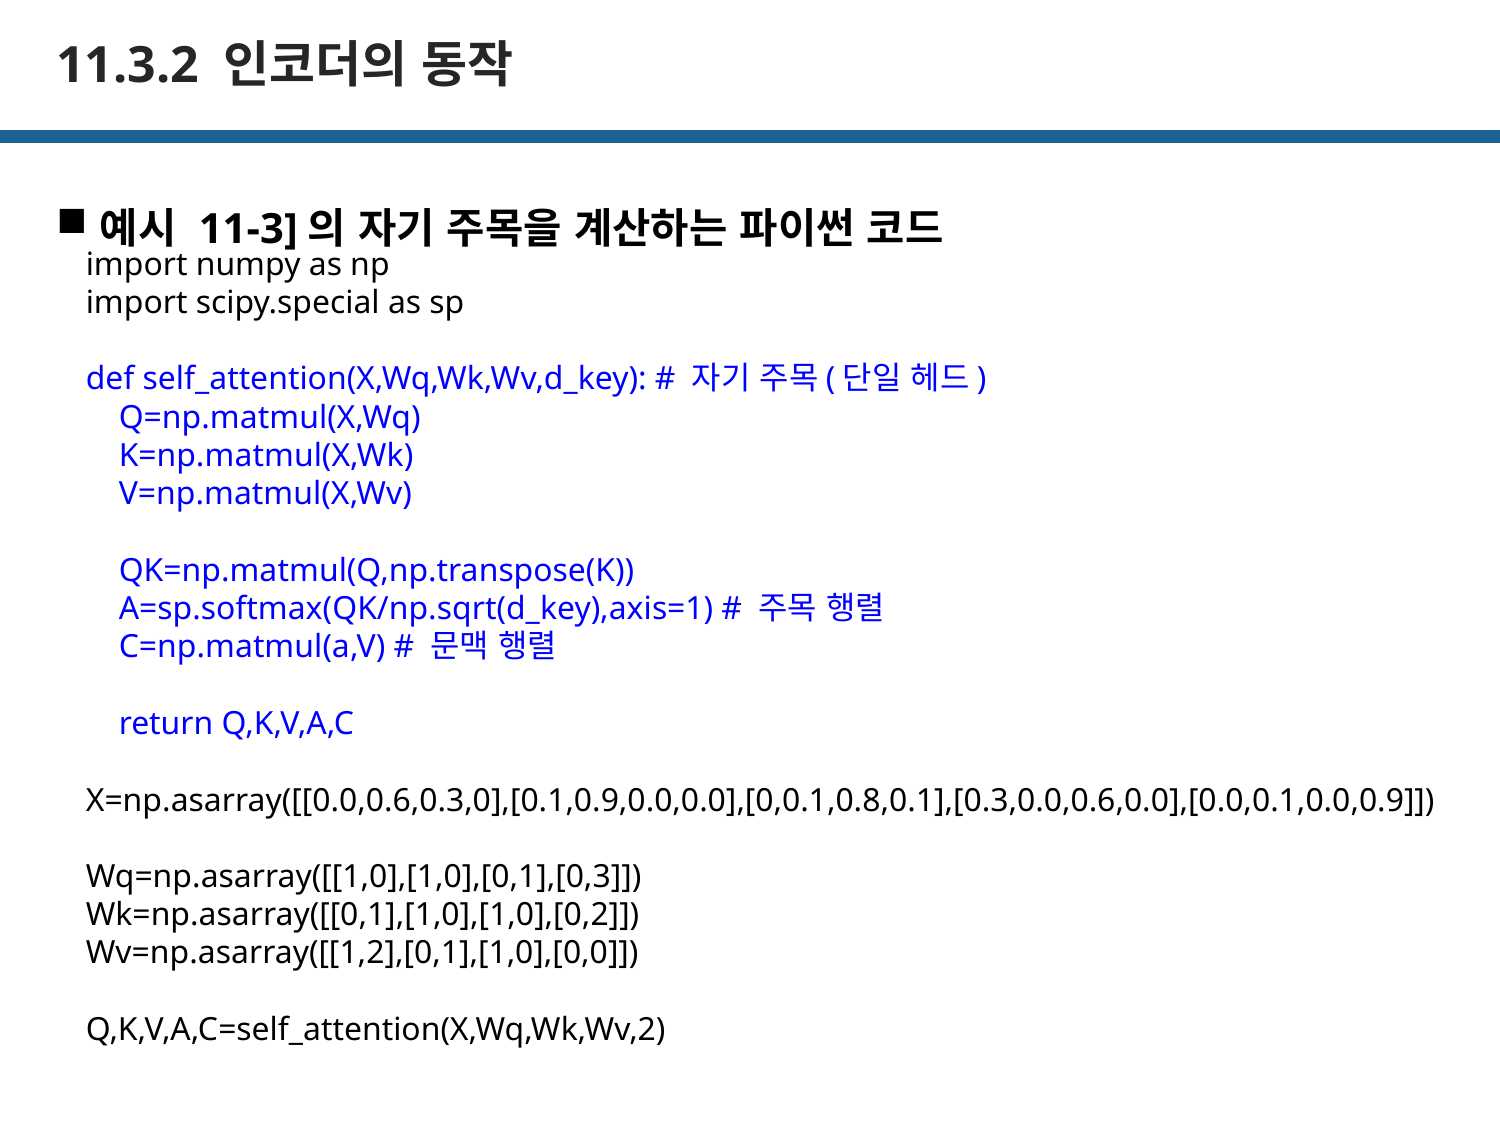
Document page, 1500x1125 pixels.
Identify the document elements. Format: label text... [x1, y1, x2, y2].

list 예시 11-3]의 자기 주목을 계산하는 파이썬 코드 [41, 169, 1459, 1067]
title 11.3.2 인코더의 동작 [41, 17, 1282, 108]
text_box import numpy as np import scipy.special as sp def self_attention(X,Wq,Wk,Wv,d_key): # 자기 주목(단일 헤드) Q=np.matmul(X,Wq) K=np.matmul(X,Wk) V=np.matmul(X,Wv) QK=np.matmul(Q,np.transpose(K)) A=sp.softmax(QK/np.sqrt(d_key),axis=1) # 주목 행렬 C=np.matmul(a,V) # 문맥 행렬 return Q,K,V,A,C X=np.asarray([[0.0,0.6,0.3,0],[0.1,0.9,0.0,0.0],[0,0.1,0.8,0.1],[0.3,0.0,0.6,0.0],[0.0,0.1,0.0,0.9]]) Wq=np.asarray([[1,0],[1,0],[0,1],[0,3]]) Wk=np.asarray([[0,1],[1,0],[1,0],[0,2]]) Wv=np.asarray([[1,2],[0,1],[1,0],[0,0]]) Q,K,V,A,C=self_attention(X,Wq,Wk,Wv,2) [70, 231, 1430, 1059]
